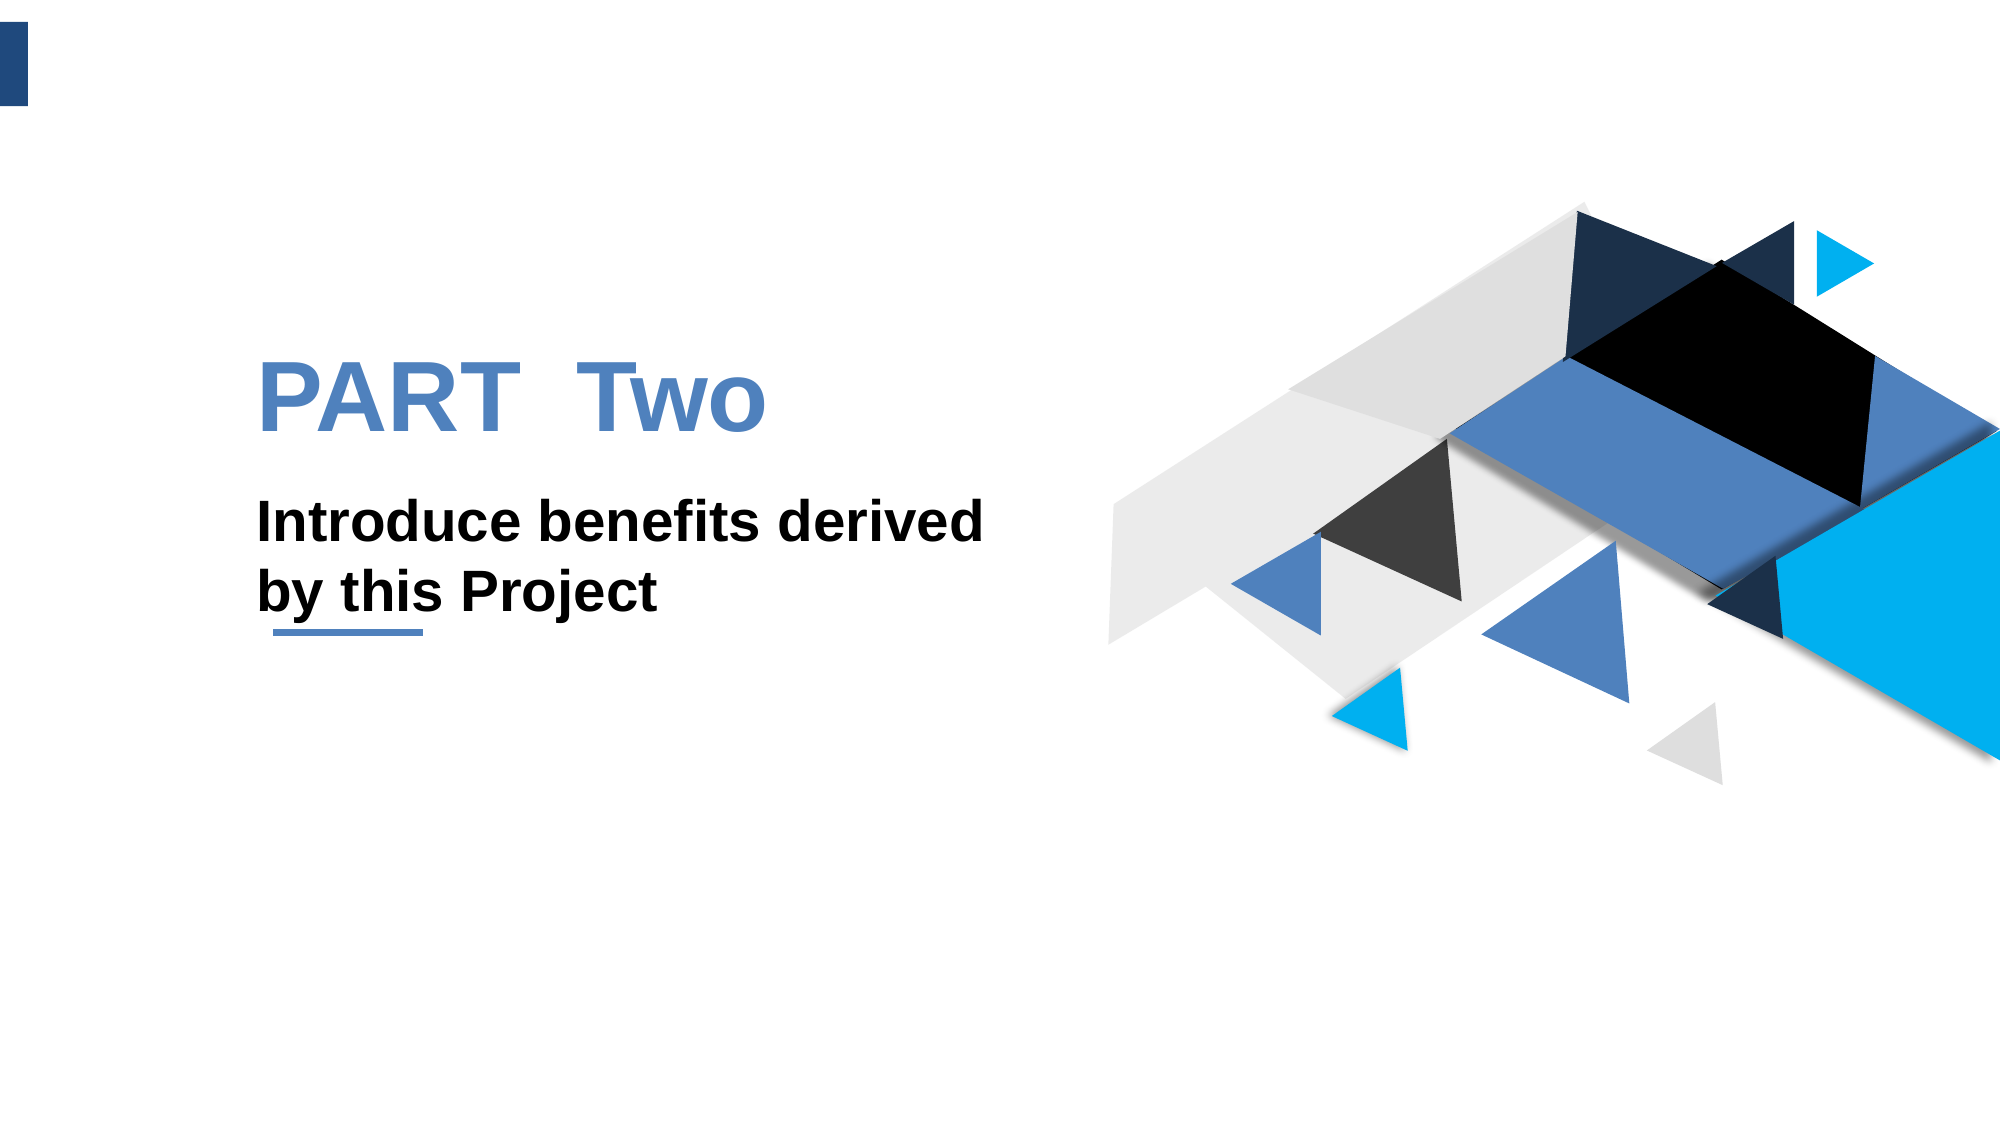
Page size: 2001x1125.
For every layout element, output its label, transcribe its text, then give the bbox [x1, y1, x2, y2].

text_box [1108, 390, 1587, 697]
text_box Introduce benefits derived by this Project [241, 475, 1070, 631]
text_box [1230, 531, 1321, 636]
text_box [1721, 221, 1795, 305]
text_box [1288, 211, 1578, 439]
text_box [0, 21, 28, 107]
text_box [1571, 259, 1875, 499]
text_box [1408, 201, 1592, 315]
text_box [1861, 355, 1983, 489]
text_box [1331, 667, 1408, 751]
text_box [1816, 230, 1875, 297]
text_box [1776, 430, 2000, 761]
text_box [1481, 540, 1630, 704]
text_box [1707, 555, 1784, 639]
text_box PART Two [241, 324, 954, 460]
text_box [1646, 702, 1723, 786]
text_box [1449, 358, 1845, 580]
text_box [1313, 446, 1462, 602]
text_box [1562, 210, 1717, 363]
